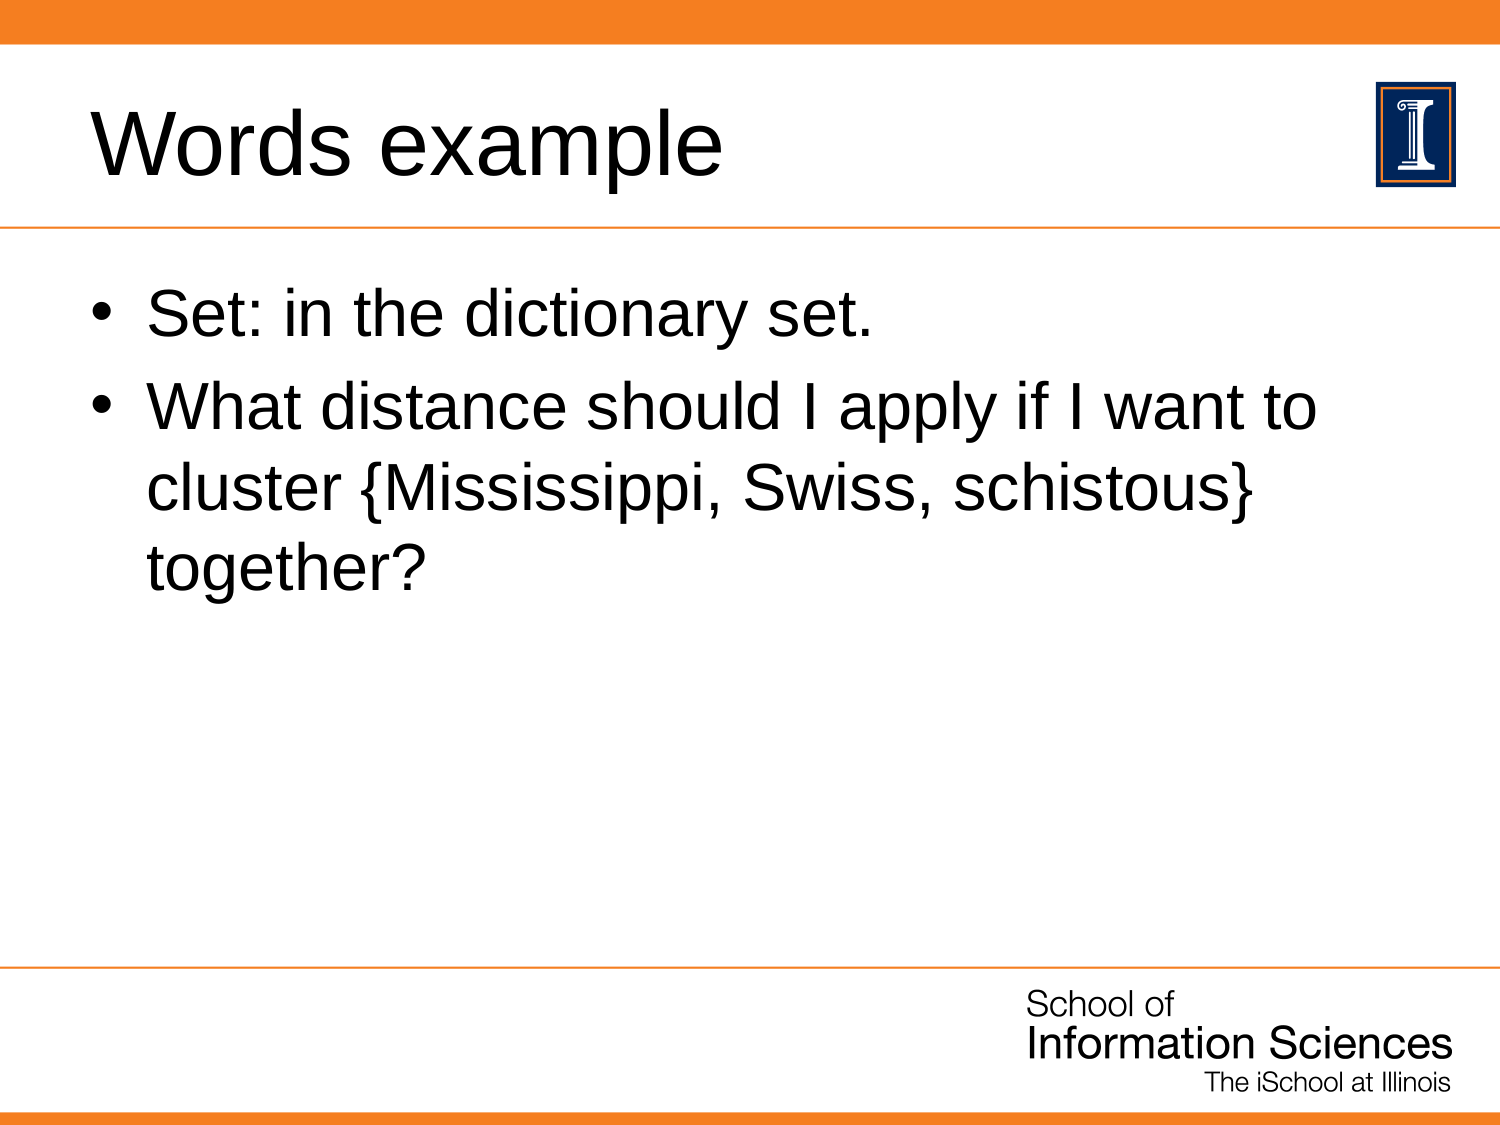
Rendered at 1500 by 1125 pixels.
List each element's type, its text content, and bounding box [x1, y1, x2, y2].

picture [0, 0, 1500, 1125]
title Words example [75, 45, 1425, 233]
list Set: in the dictionary set. What distance should I apply if I want to cluster {Mississippi, Swiss, schistous} together? [75, 262, 1425, 968]
